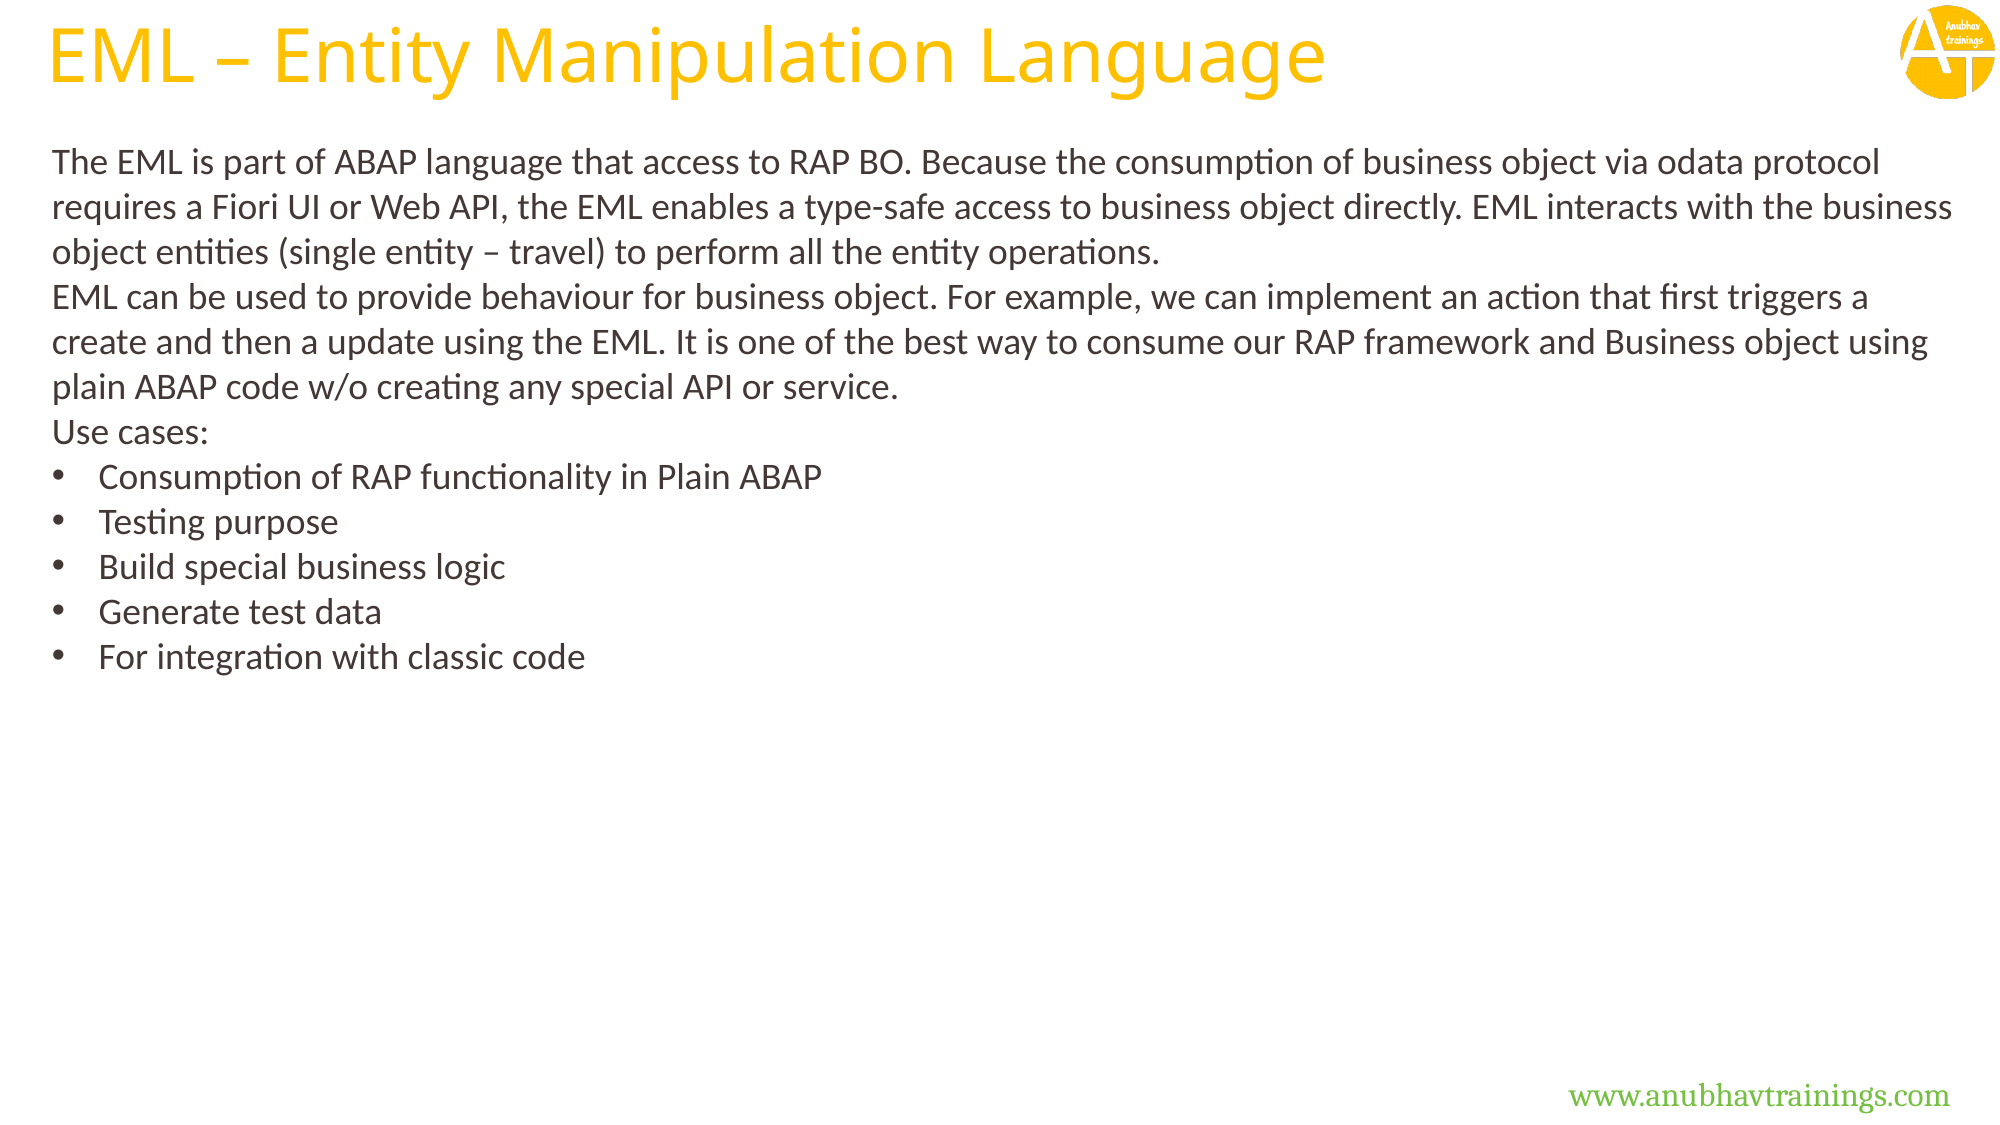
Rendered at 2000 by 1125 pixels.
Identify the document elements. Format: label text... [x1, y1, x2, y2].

text_box EML – Entity Manipulation Language [31, 0, 1874, 105]
text_box www.anubhavtrainings.com [1554, 1065, 2000, 1121]
text_box The EML is part of ABAP language that access to RAP BO. Because the consumption of business object via odata protocol requires a Fiori UI or Web API, the EML enables a type-safe access to business object directly. EML interacts with the business object entities (single entity – travel) to perform all the entity operations. EML can be used to provide behaviour for business object. For example, we can implement an action that first triggers a create and then a update using the EML. It is one of the best way to consume our RAP framework and Business object using plain ABAP code w/o creating any special API or service. Use cases: Consumption of RAP functionality in Plain ABAP Testing purpose Build special business logic Generate test data For integration with classic code [36, 129, 1974, 685]
picture [1891, 0, 2000, 107]
